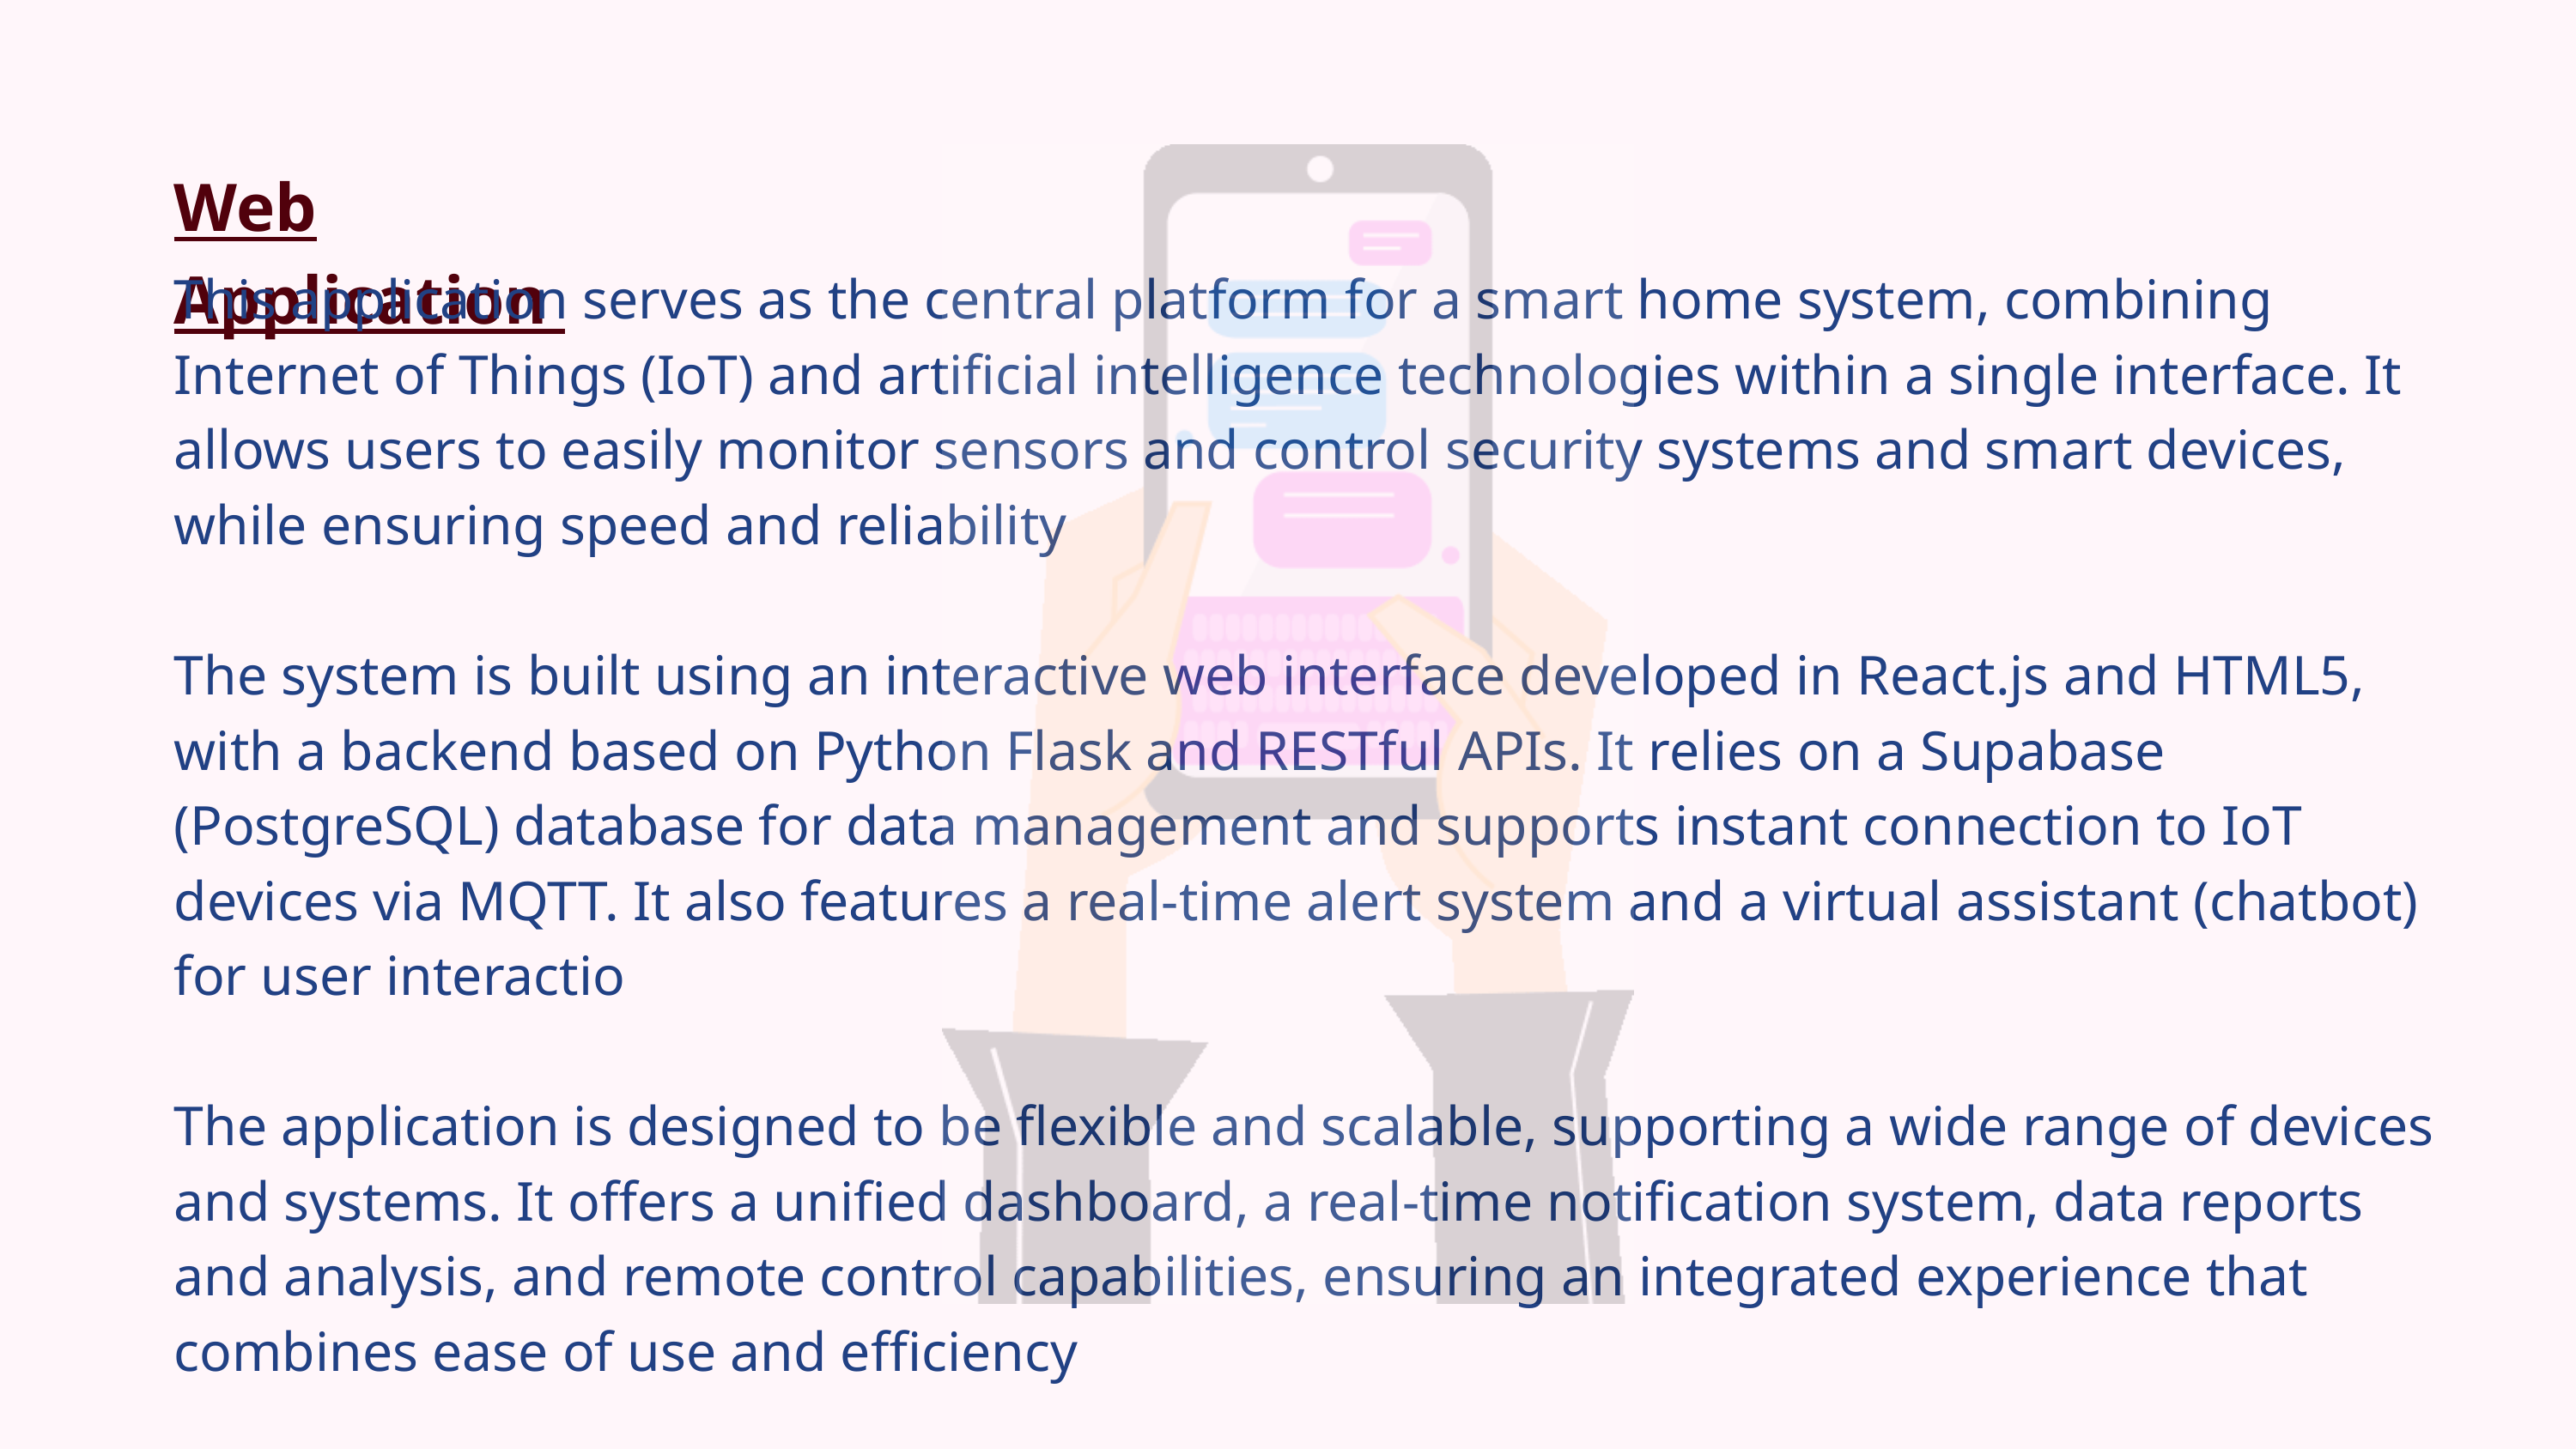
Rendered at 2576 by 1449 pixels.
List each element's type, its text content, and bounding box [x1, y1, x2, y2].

text_box Web Application [173, 153, 704, 254]
picture [942, 144, 1634, 1304]
text_box This application serves as the central platform for a smart home system, combining Internet of Things (IoT) and artificial intelligence technologies within a single interface. It allows users to easily monitor sensors and control security systems and smart devices, while ensuring speed and reliability The system is built using an interactive web interface developed in React.js and HTML5, with a backend based on Python Flask and RESTful APIs. It relies on a Supabase (PostgreSQL) database for data management and supports instant connection to IoT devices via MQTT. It also features a real-time alert system and a virtual assistant (chatbot) for user interactio The application is designed to be flexible and scalable, supporting a wide range of devices and systems. It offers a unified dashboard, a real-time notification system, data reports and analysis, and remote control capabilities, ensuring an integrated experience that combines ease of use and efficiency [173, 254, 2461, 1382]
